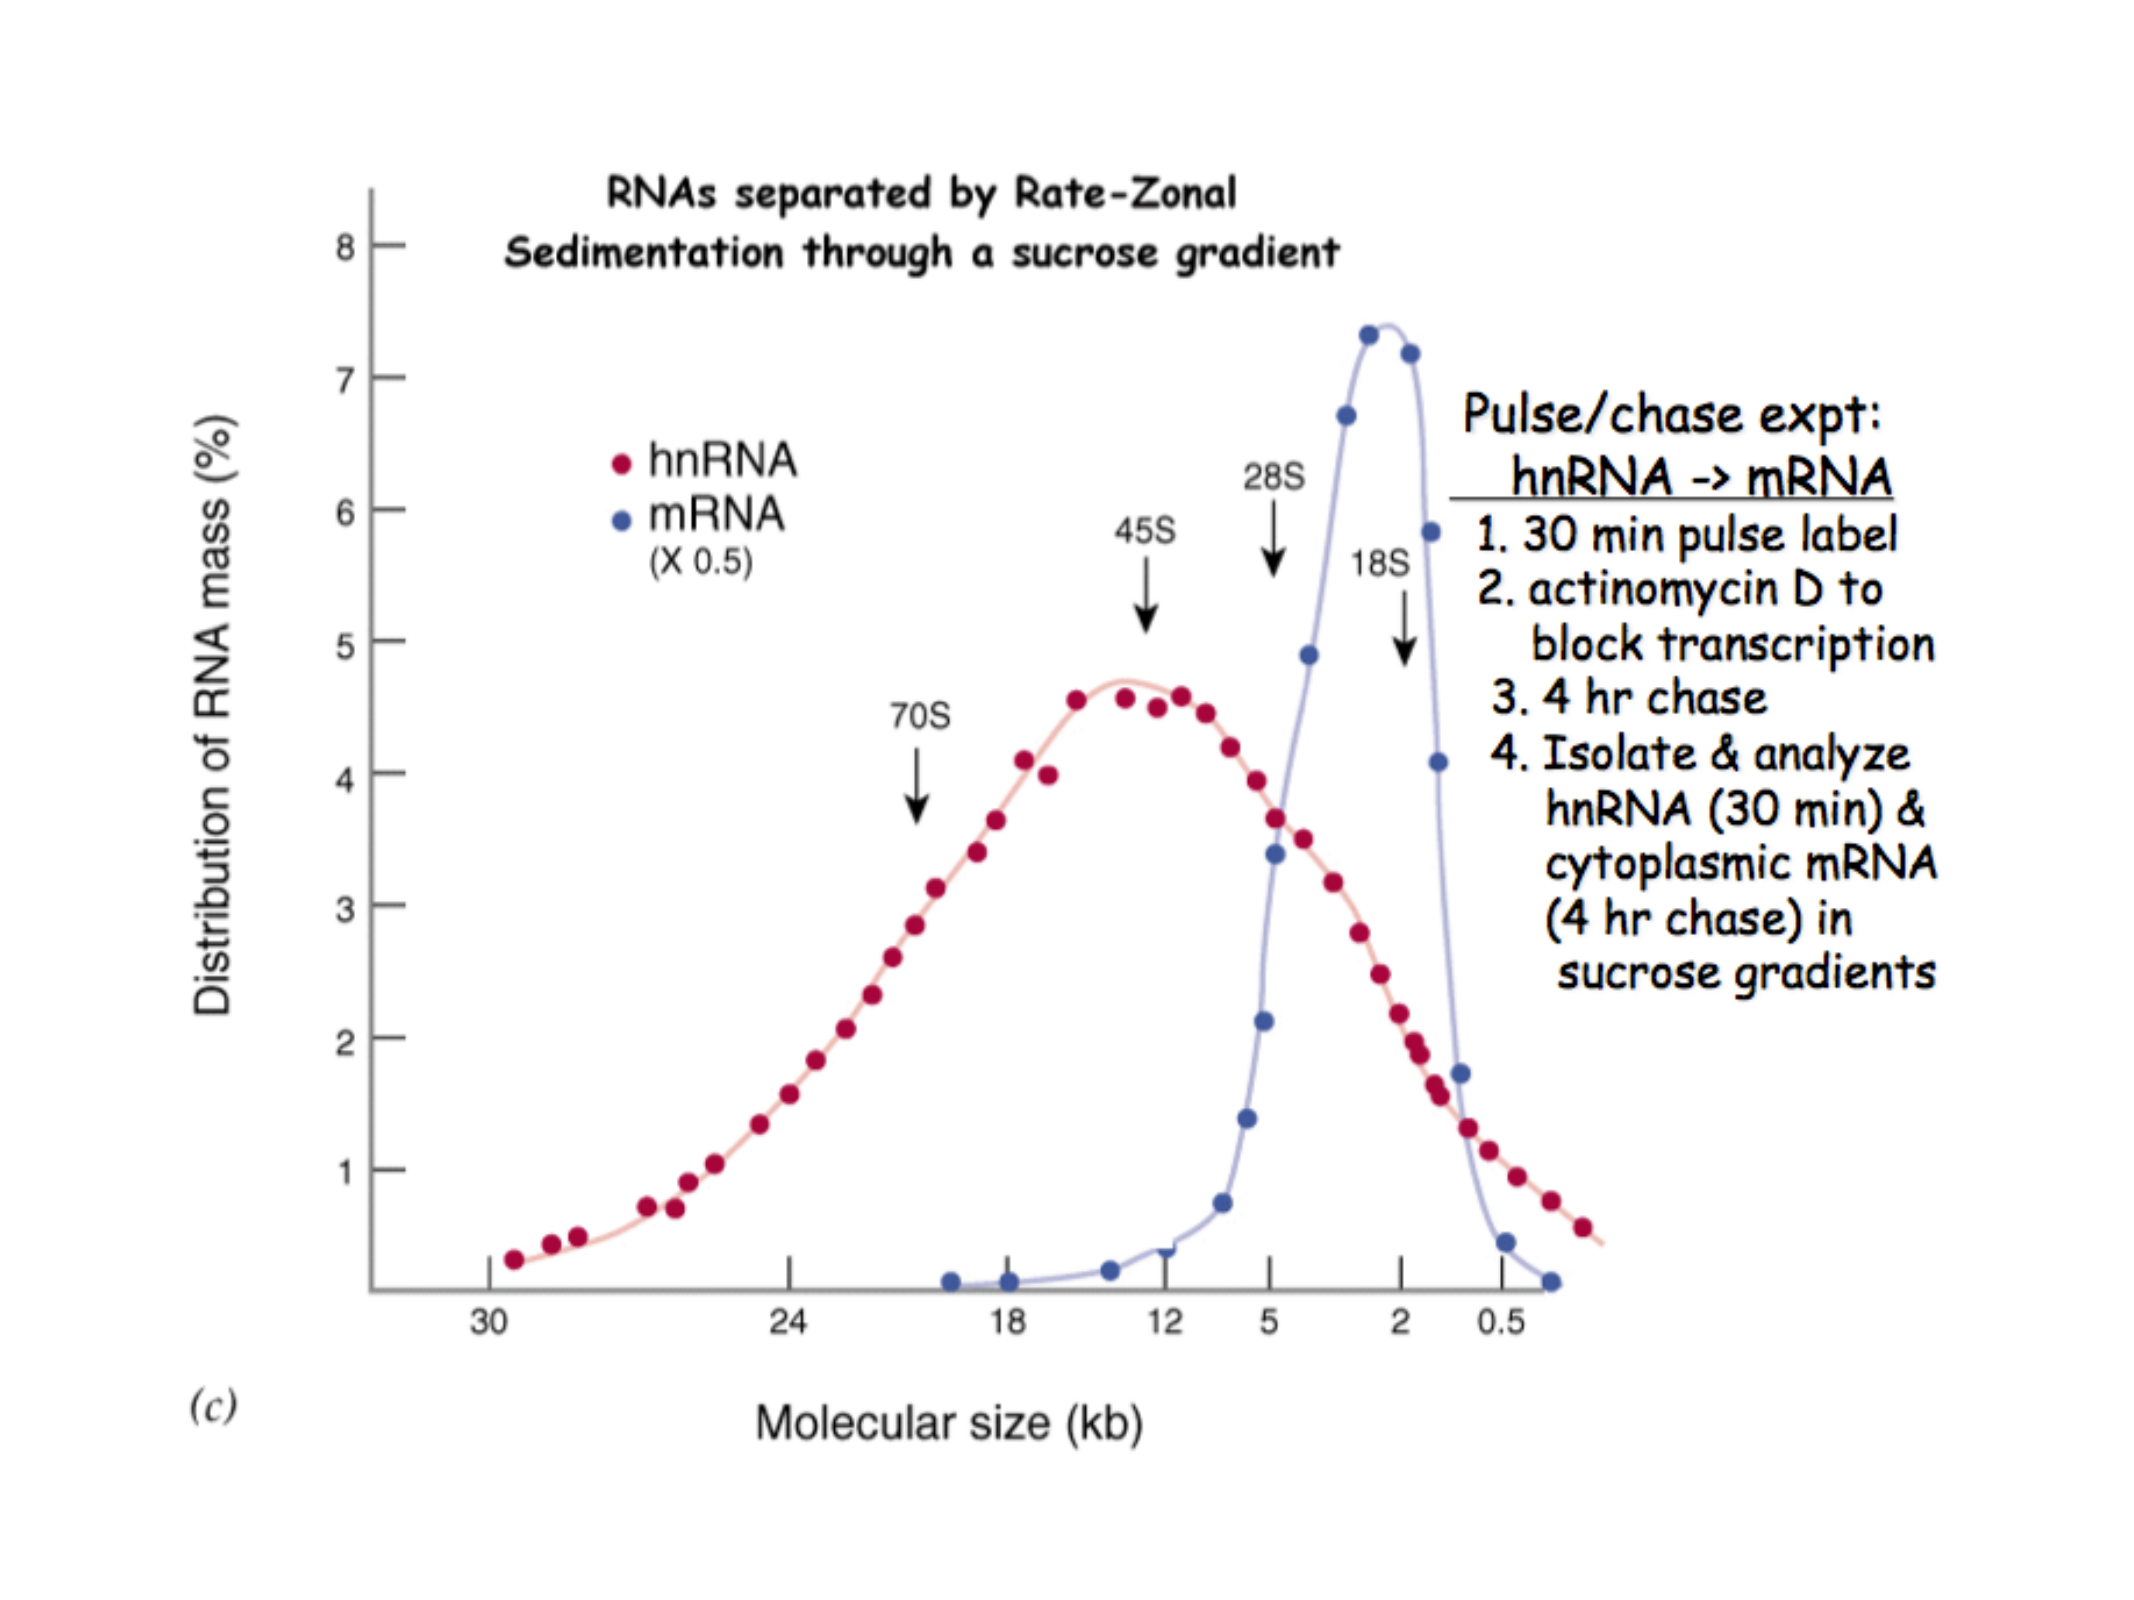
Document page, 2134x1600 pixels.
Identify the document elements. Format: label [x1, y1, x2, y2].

picture [162, 137, 1972, 1463]
